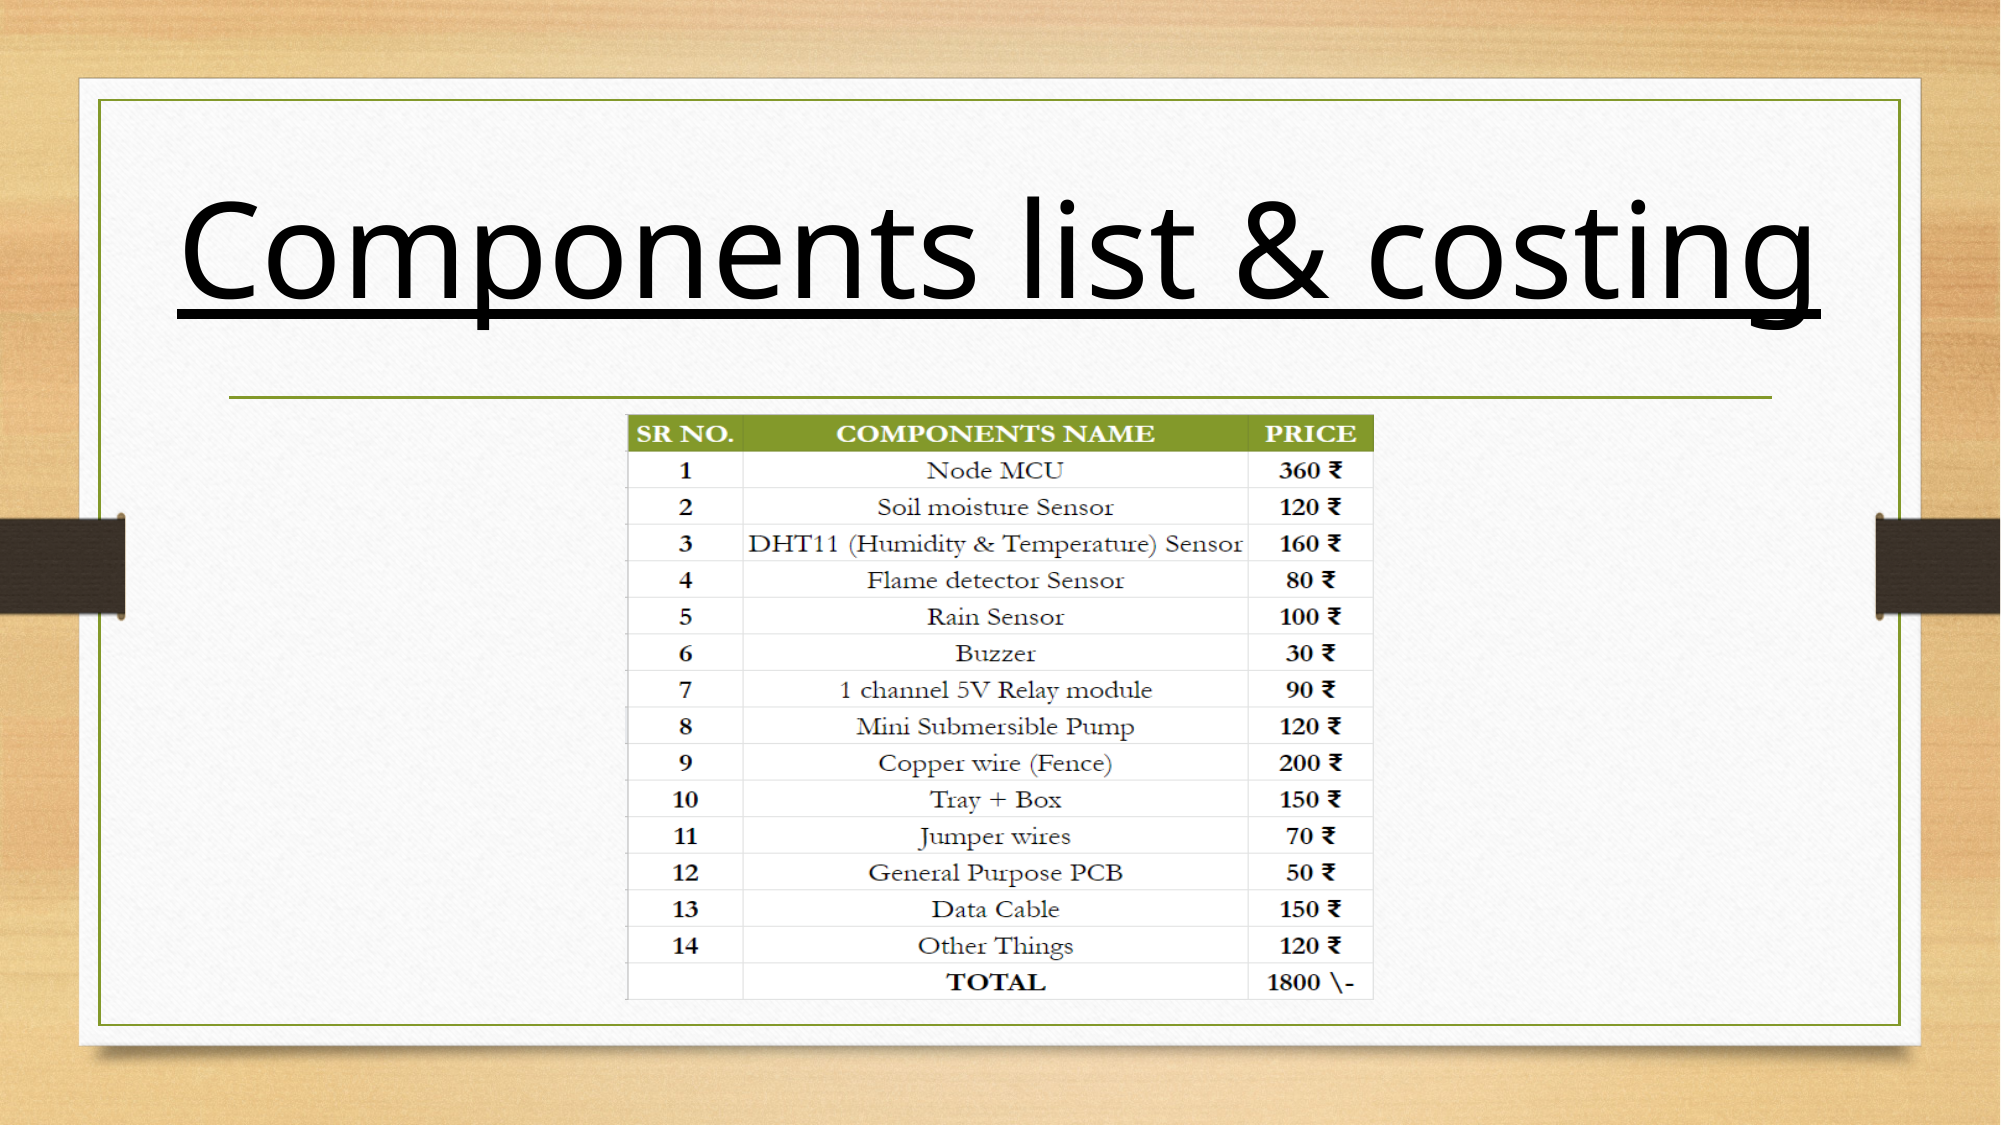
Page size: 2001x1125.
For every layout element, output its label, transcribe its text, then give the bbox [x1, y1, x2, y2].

picture [0, 0, 2001, 1125]
title Components list & costing [99, 94, 1900, 397]
